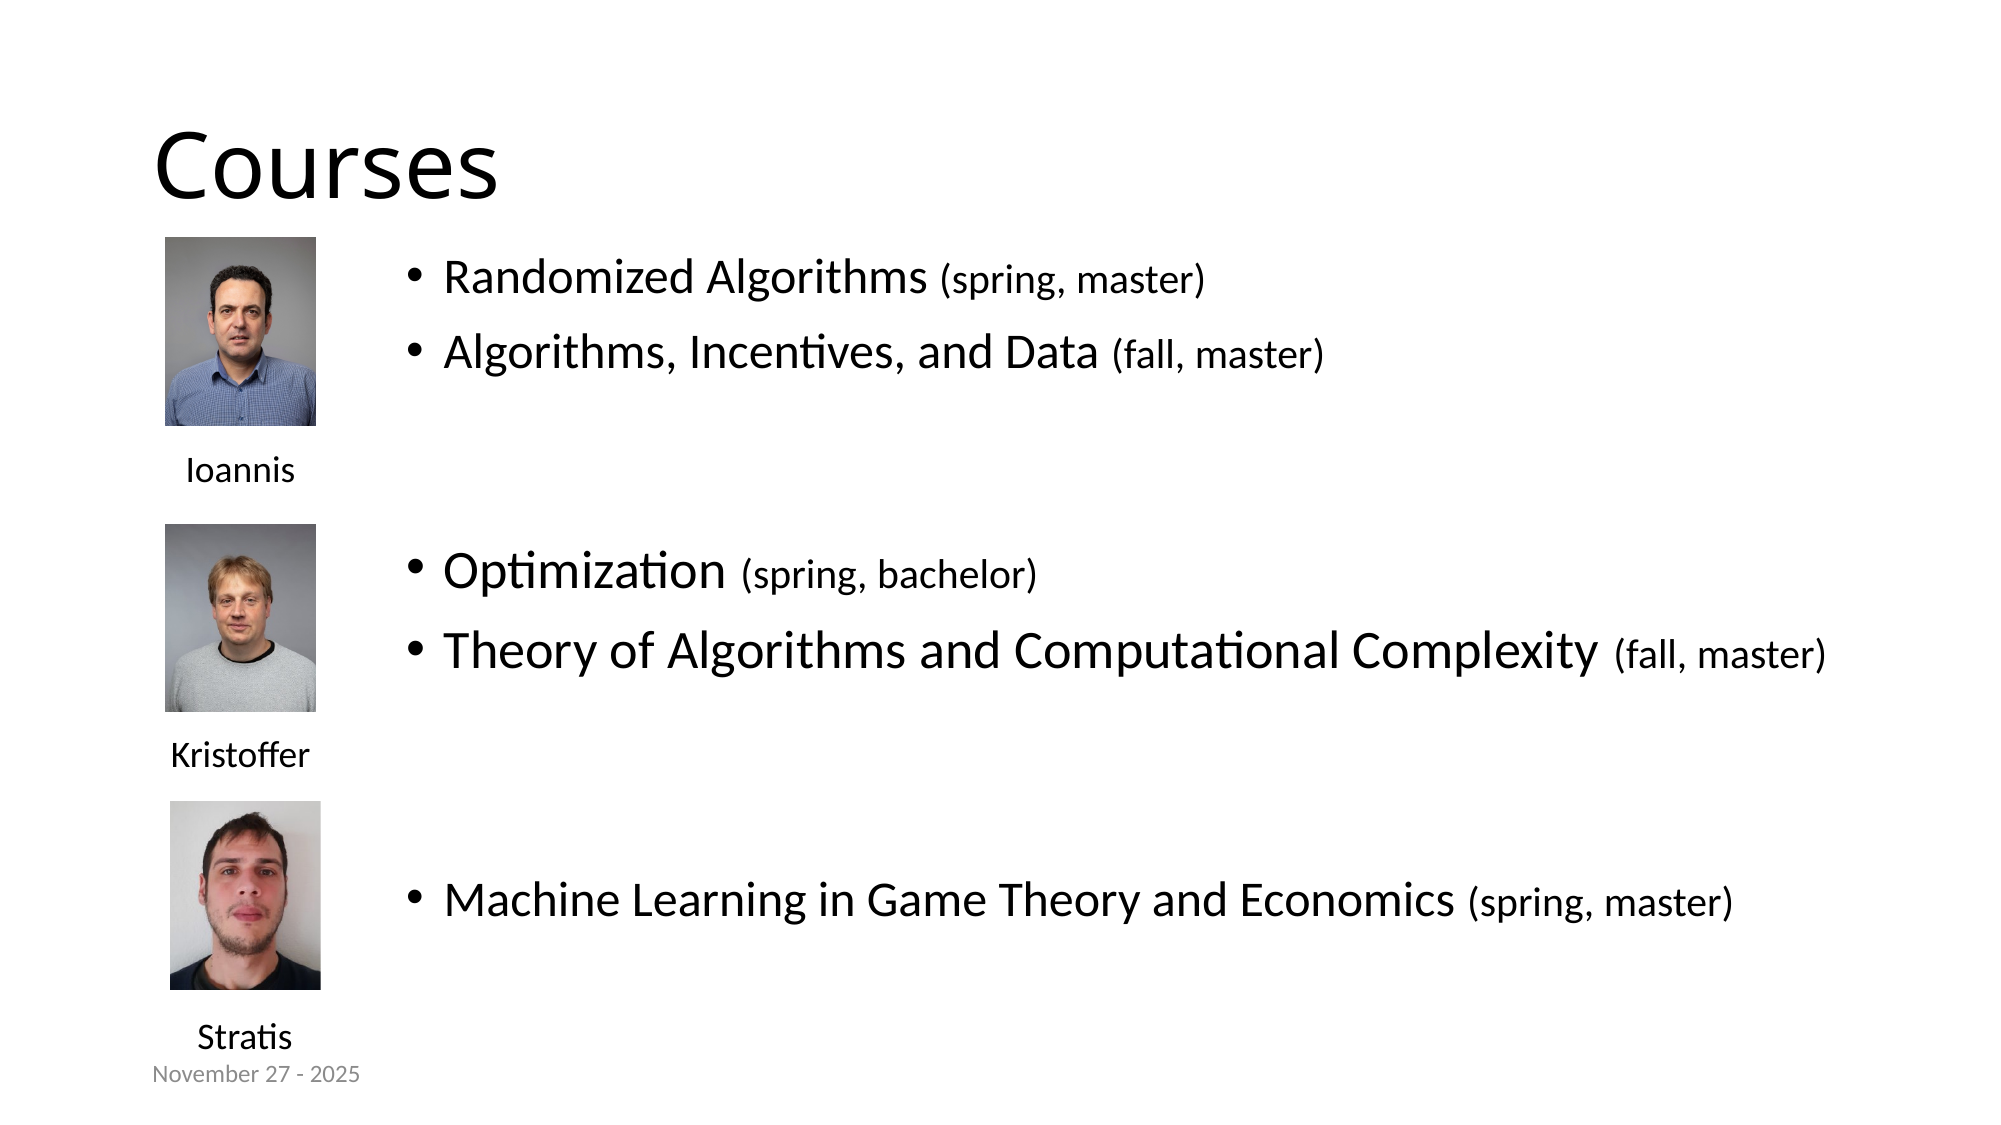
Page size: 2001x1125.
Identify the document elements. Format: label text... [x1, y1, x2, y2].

list Randomized Algorithms (spring, master) Algorithms, Incentives, and Data (fall, master) [391, 243, 1863, 421]
text_box Optimization (spring, bachelor) Theory of Algorithms and Computational Complexity (fall, master) [391, 530, 1863, 708]
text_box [154, 524, 327, 784]
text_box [170, 801, 321, 1066]
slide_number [137, 1042, 588, 1103]
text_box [165, 237, 316, 498]
text_box Machine Learning in Game Theory and Economics (spring, master) [391, 865, 1863, 926]
title Courses [137, 59, 1863, 278]
